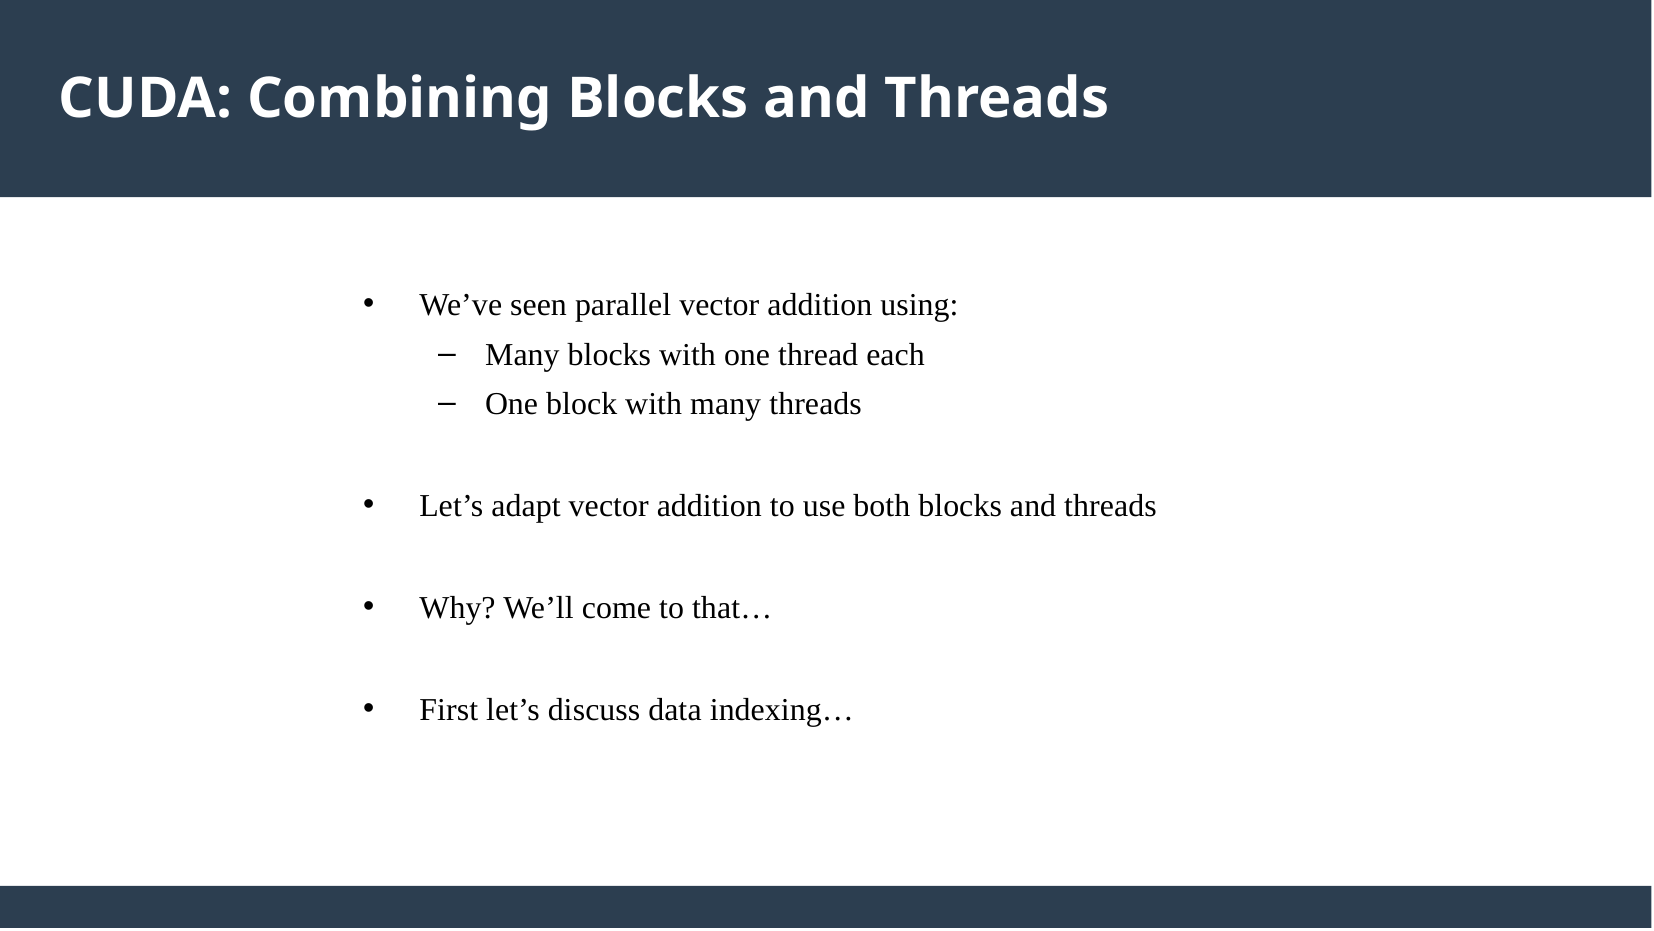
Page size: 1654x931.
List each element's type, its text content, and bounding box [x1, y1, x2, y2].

text_box CUDA: Combining Blocks and Threads [59, 37, 1593, 153]
text_box We’ve seen parallel vector addition using: Many blocks with one thread each One block with many threads Let’s adapt vector addition to use both blocks and threads Why? We’ll come to that… First let’s discuss data indexing… [348, 276, 1211, 738]
